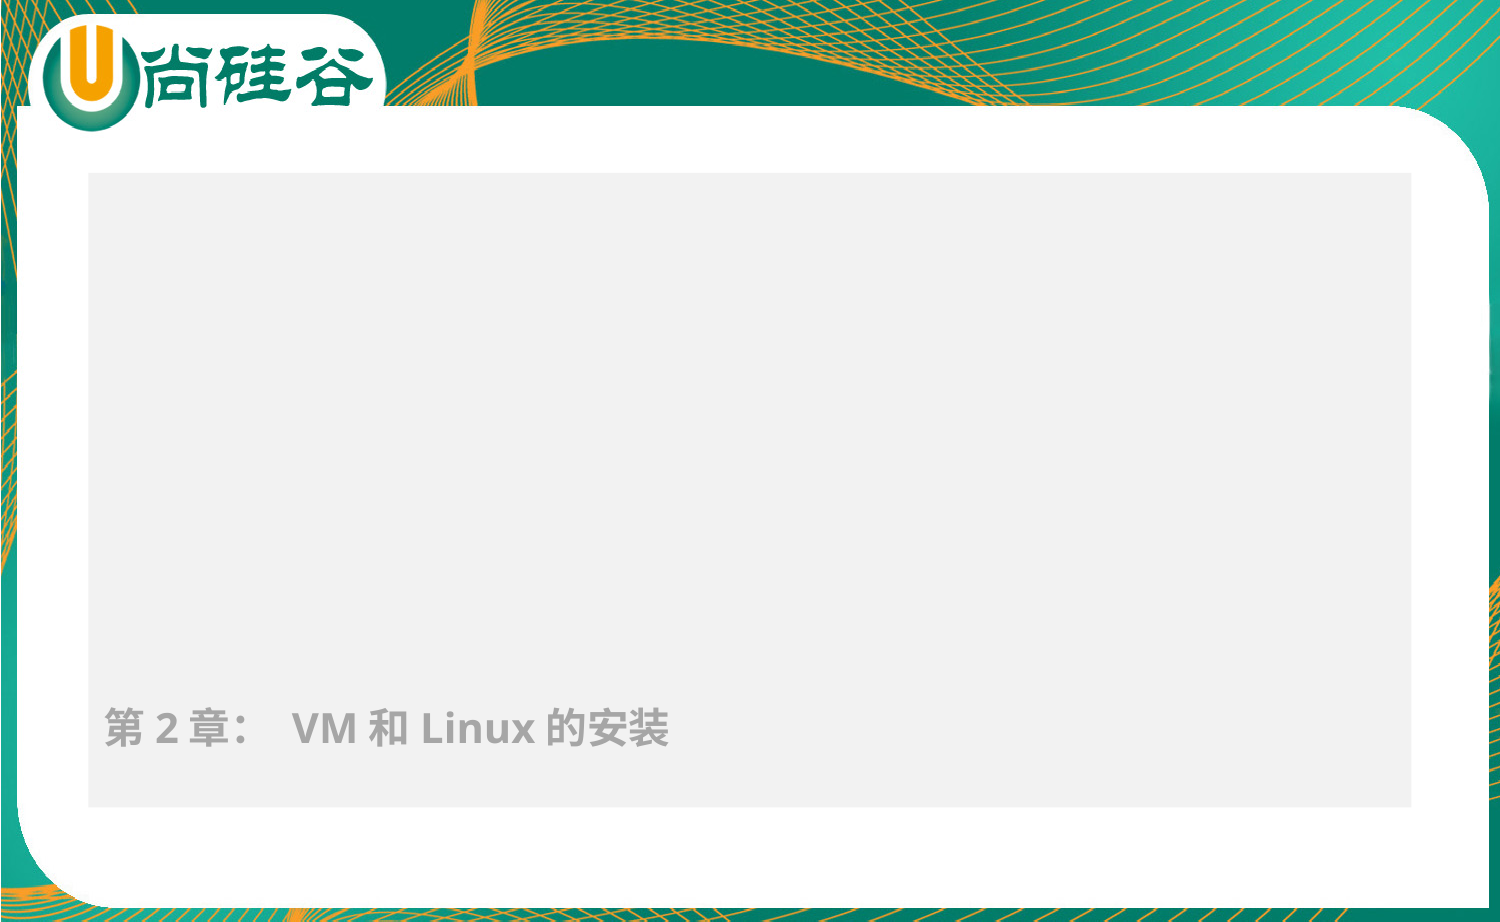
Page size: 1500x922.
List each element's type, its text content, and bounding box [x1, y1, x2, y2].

text_box 第2章： VM和Linux的安装 [88, 172, 1412, 808]
picture [0, 0, 1500, 922]
